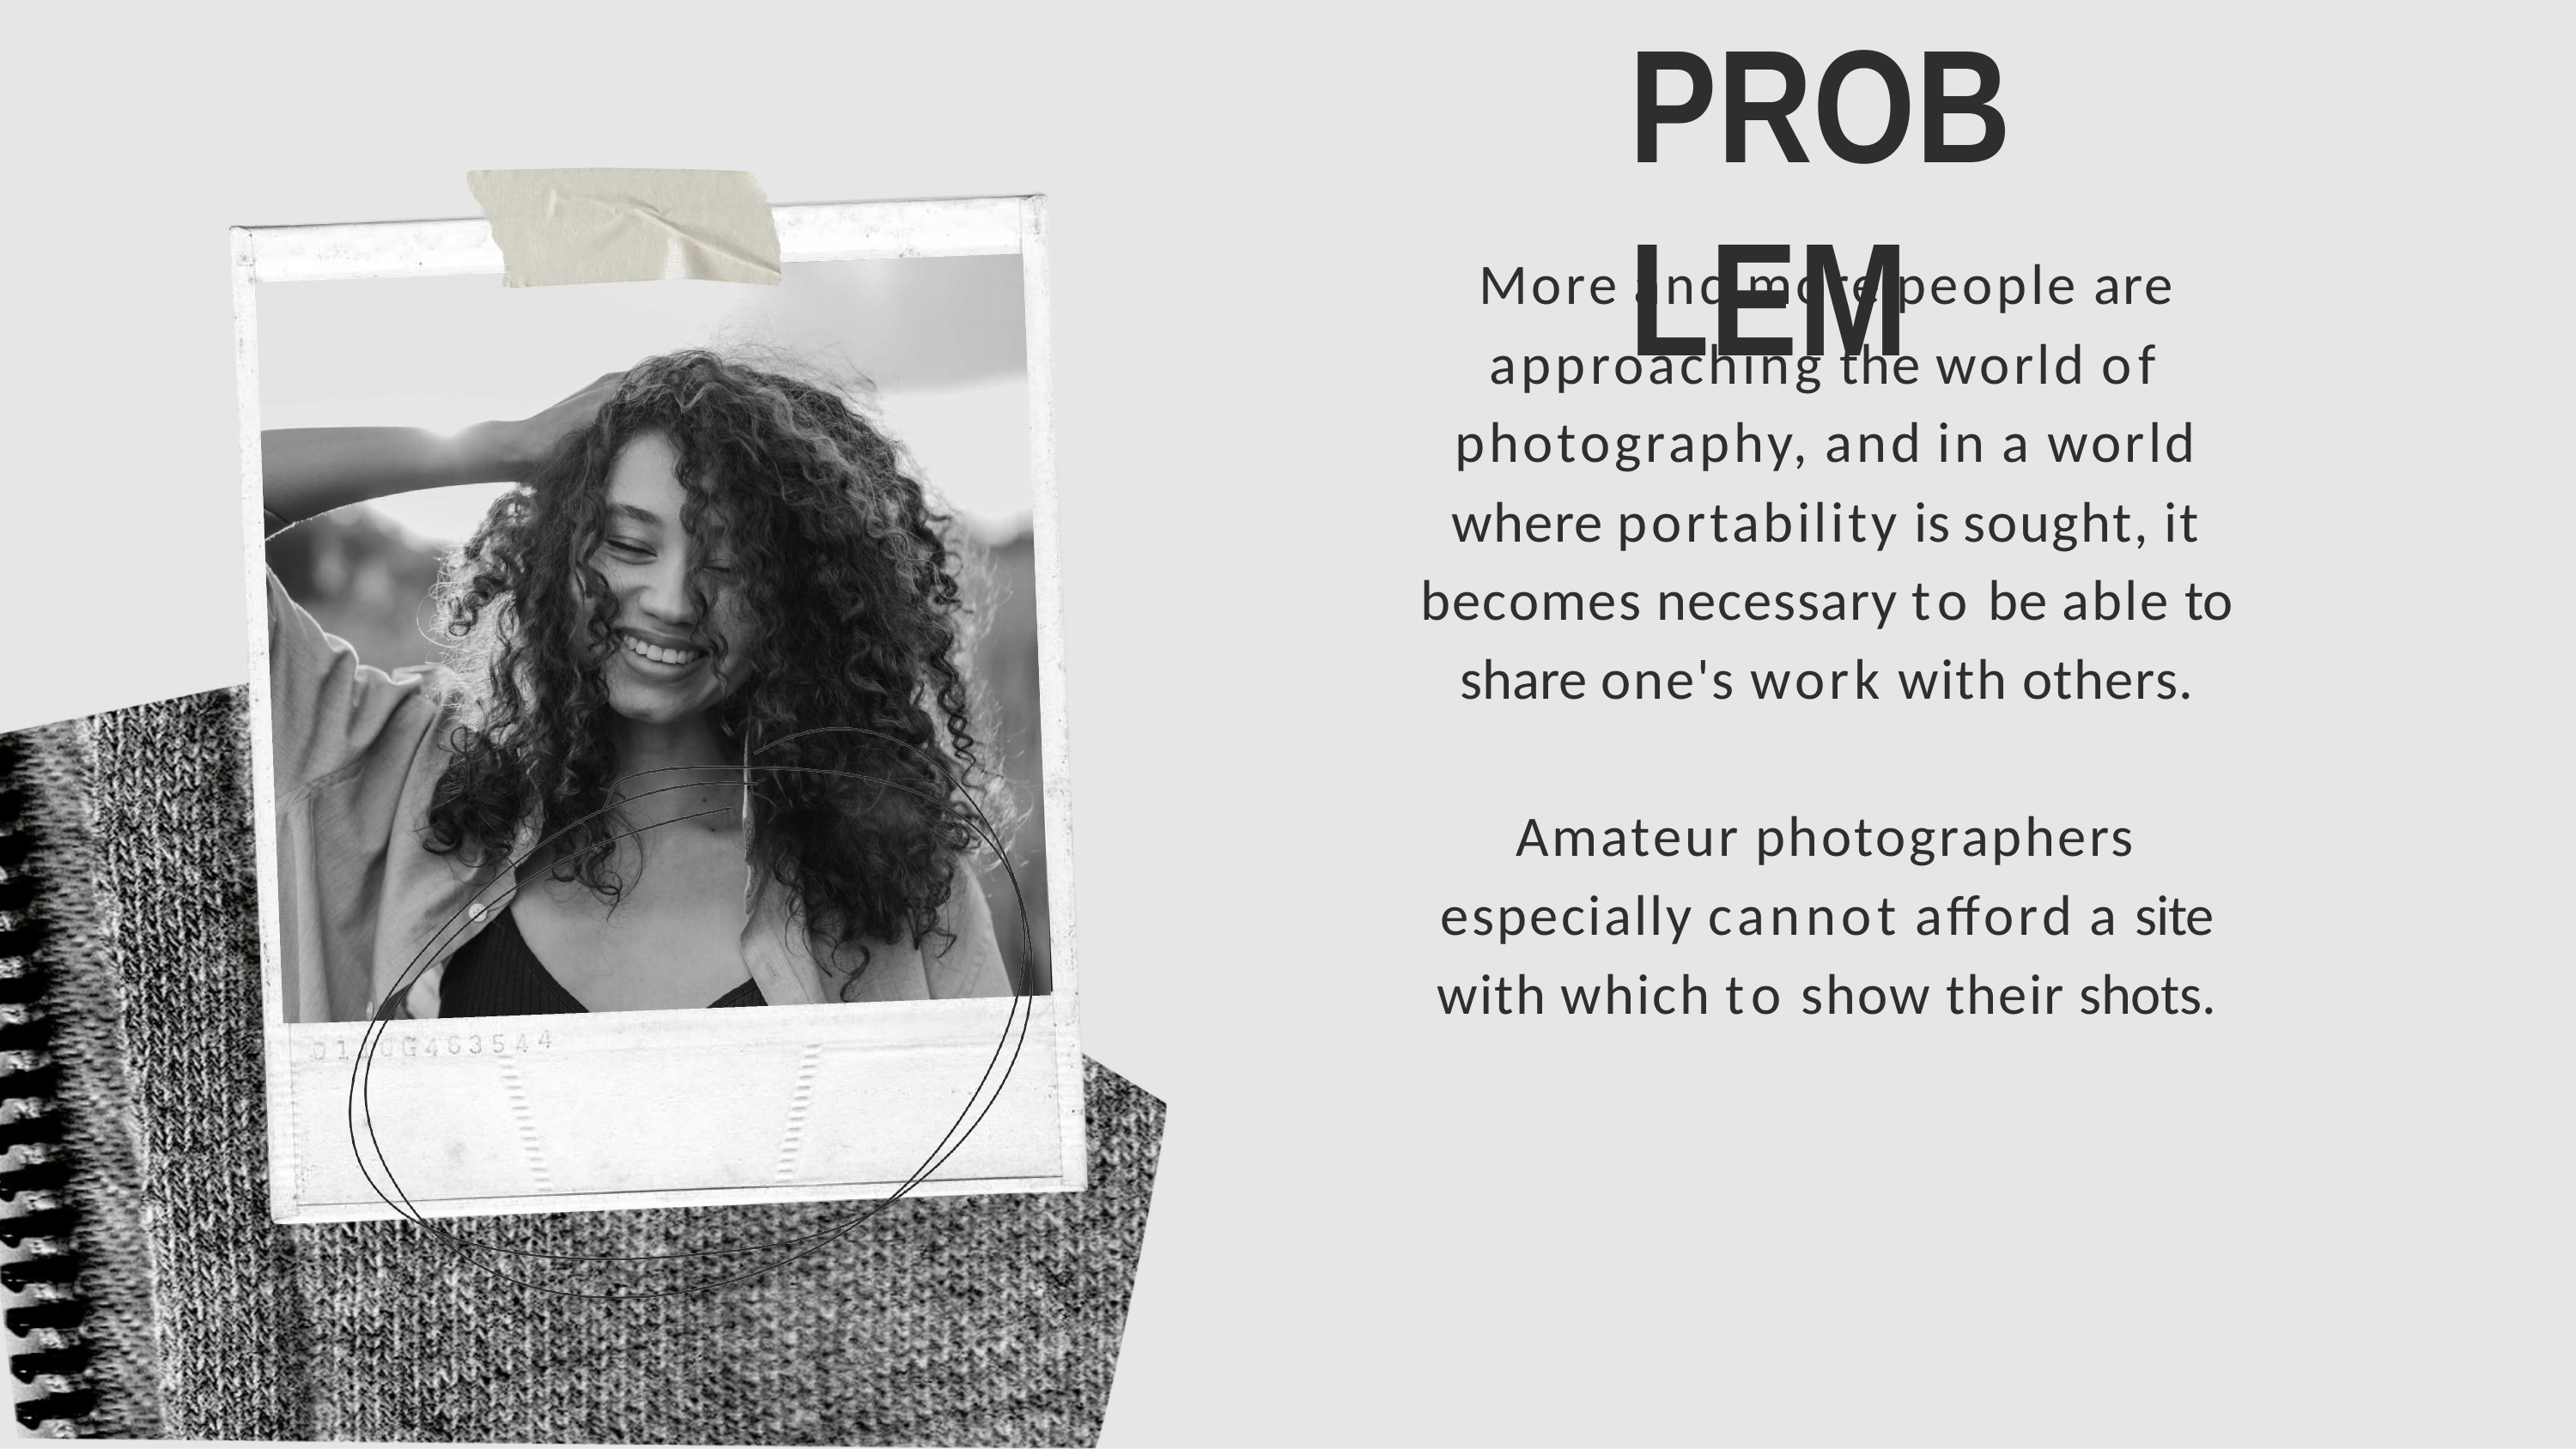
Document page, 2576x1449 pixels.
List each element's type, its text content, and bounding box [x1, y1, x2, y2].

title PROBLEM [1627, 0, 2092, 389]
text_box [0, 163, 1169, 1449]
text_box More and more people are approaching the world of photography, and in a world where portability is sought, it becomes necessary to be able to share one's work with others. Amateur photographers especially cannot afford a site with which to show their shots. [1418, 235, 2235, 1026]
